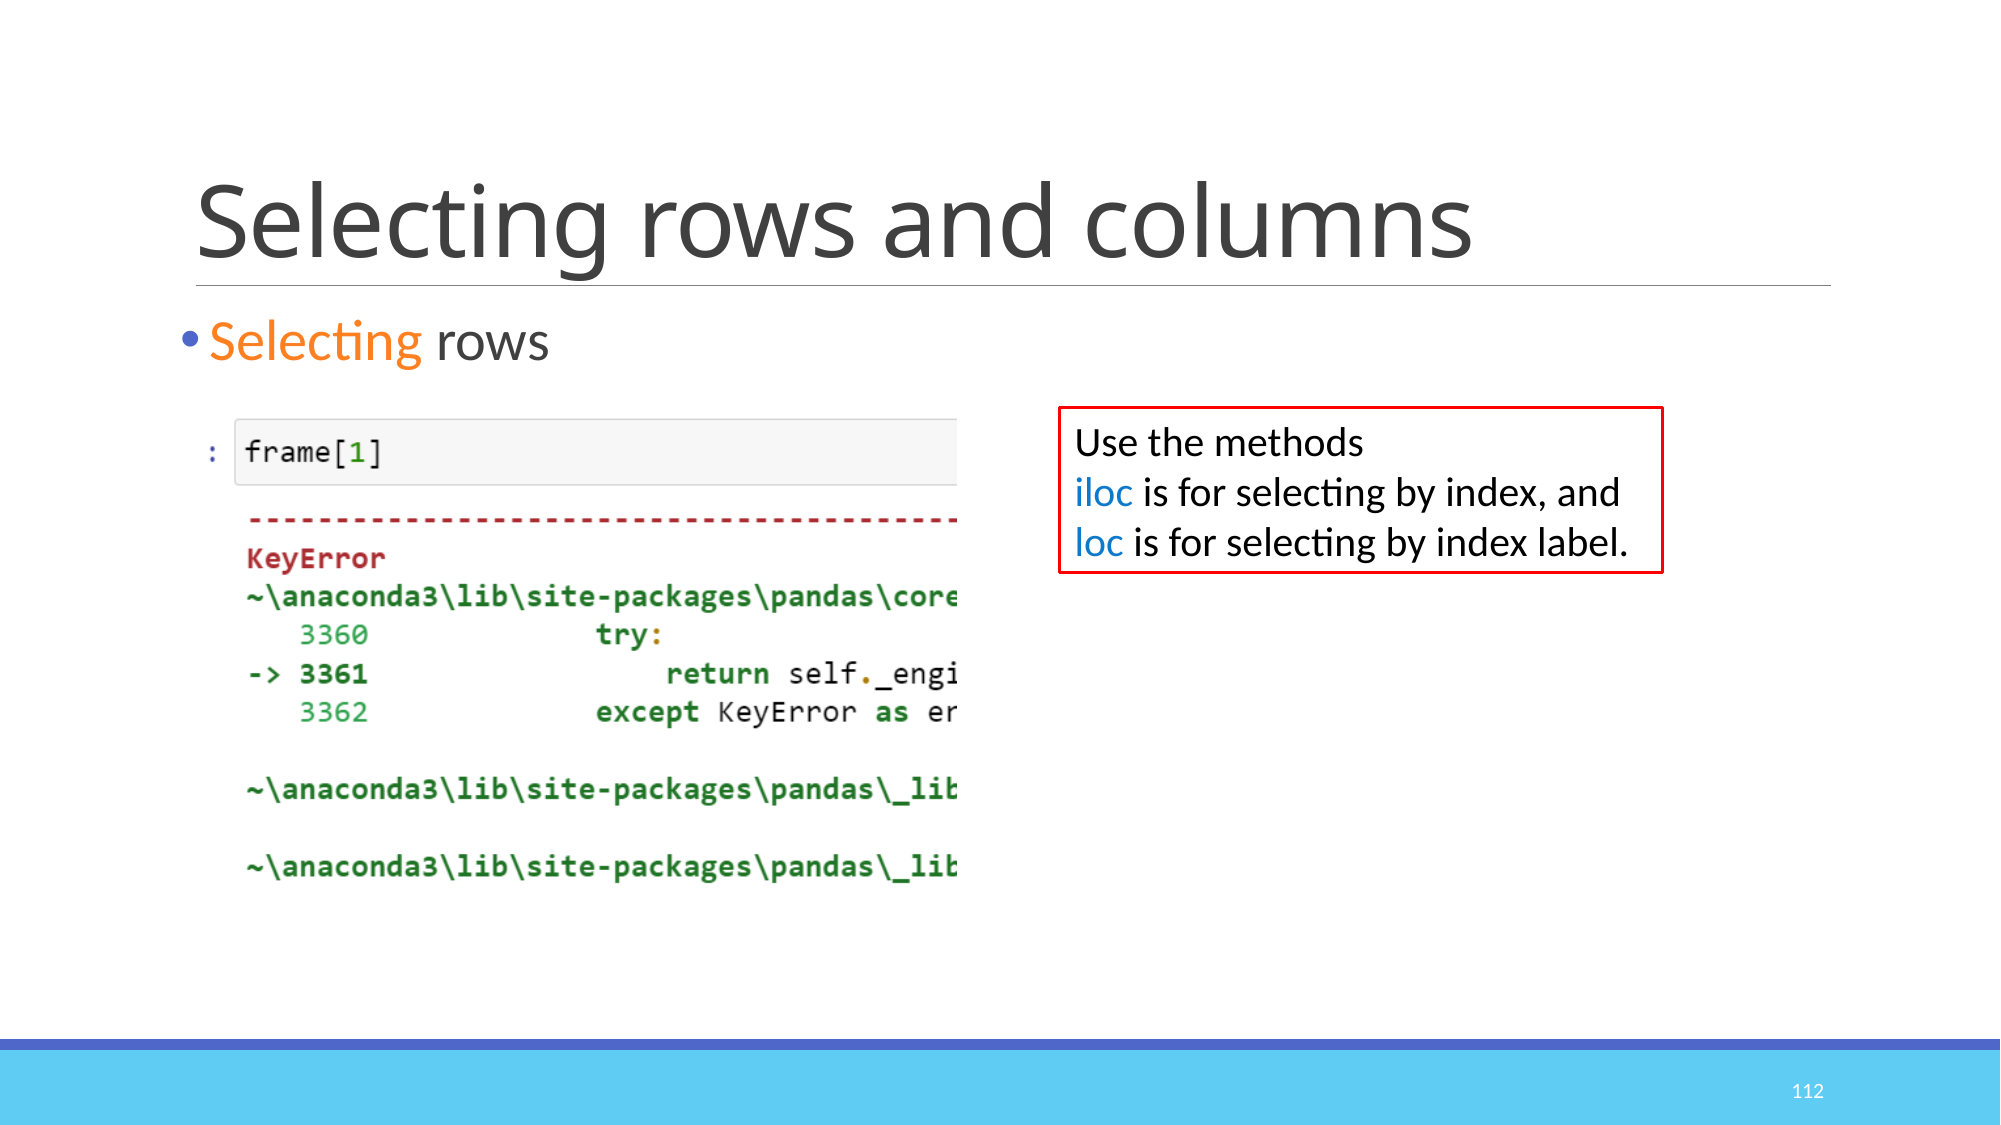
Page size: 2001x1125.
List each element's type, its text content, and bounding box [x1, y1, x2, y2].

picture [206, 407, 958, 912]
text_box Use the methods iloc is for selecting by index, and loc is for selecting by index label. [1059, 407, 1663, 573]
title Selecting rows and columns [180, 47, 1830, 285]
list Selecting rows [180, 302, 1830, 963]
slide_number 112 [1624, 1059, 1840, 1120]
